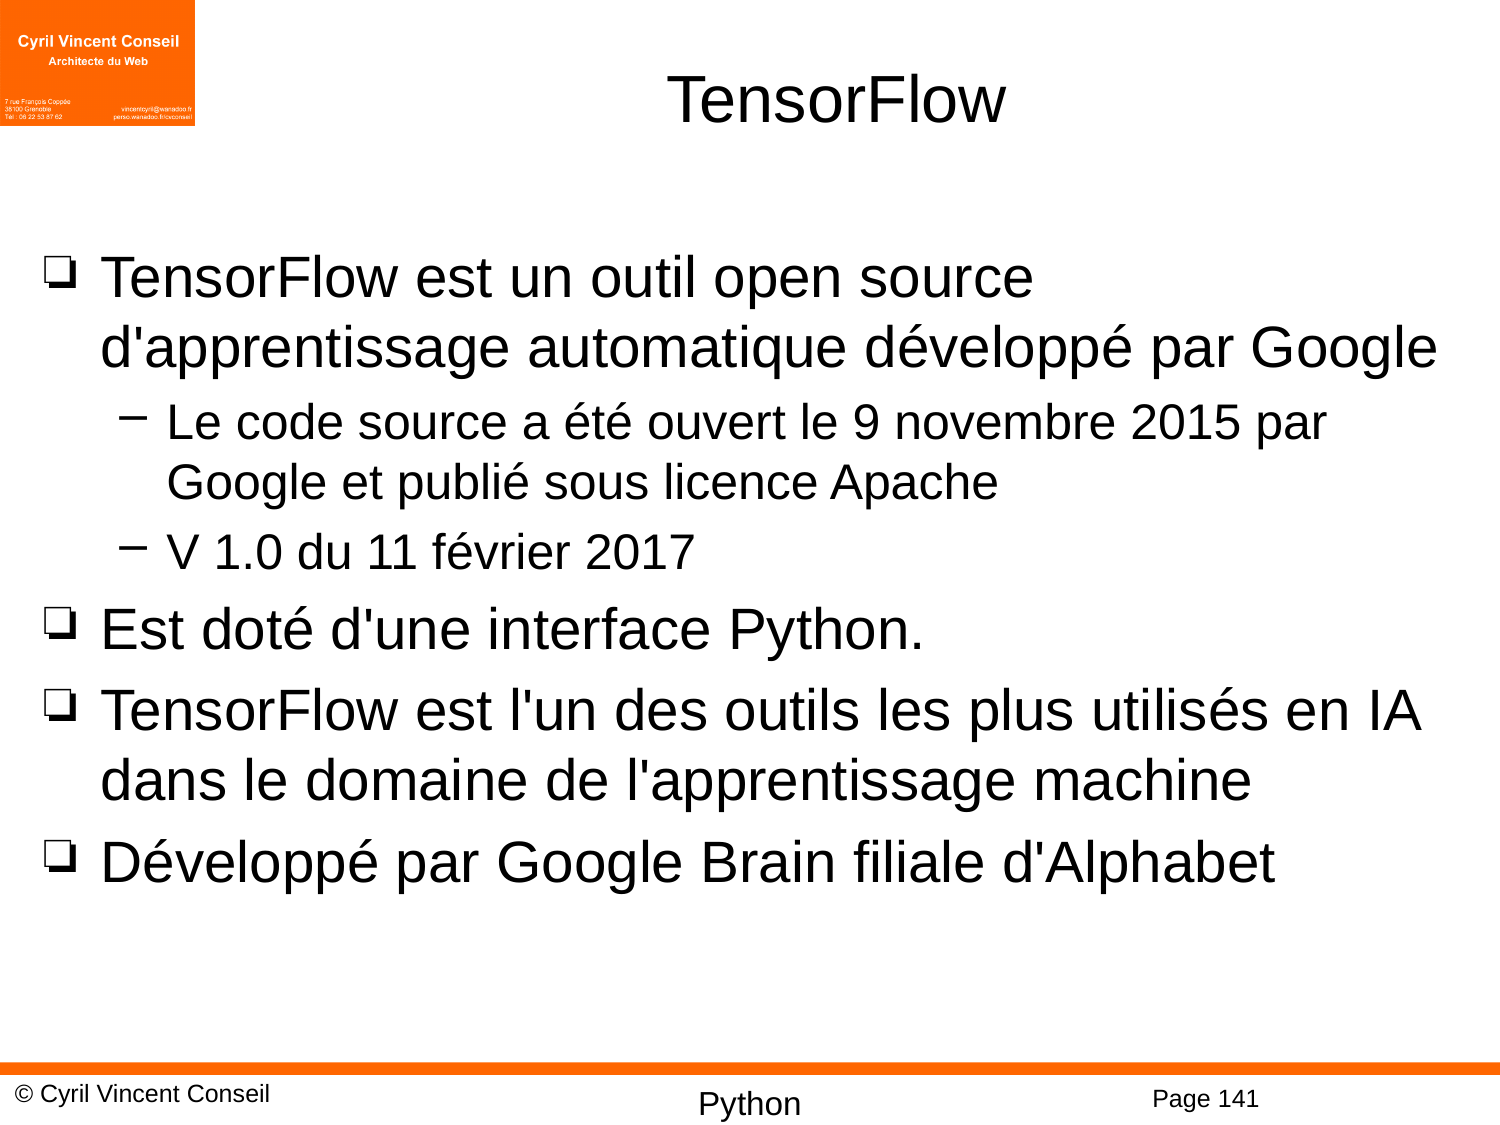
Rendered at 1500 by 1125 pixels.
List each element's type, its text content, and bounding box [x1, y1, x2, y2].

title TensorFlow [194, 2, 1480, 190]
picture [0, 0, 195, 126]
list TensorFlow est un outil open source d'apprentissage automatique développé par Google Le code source a été ouvert le 9 novembre 2015 par Google et publié sous licence Apache V 1.0 du 11 février 2017 Est doté d'une interface Python. TensorFlow est l'un des outils les plus utilisés en IA dans le domaine de l'apprentissage machine Développé par Google Brain filiale d'Alphabet [29, 231, 1468, 1059]
